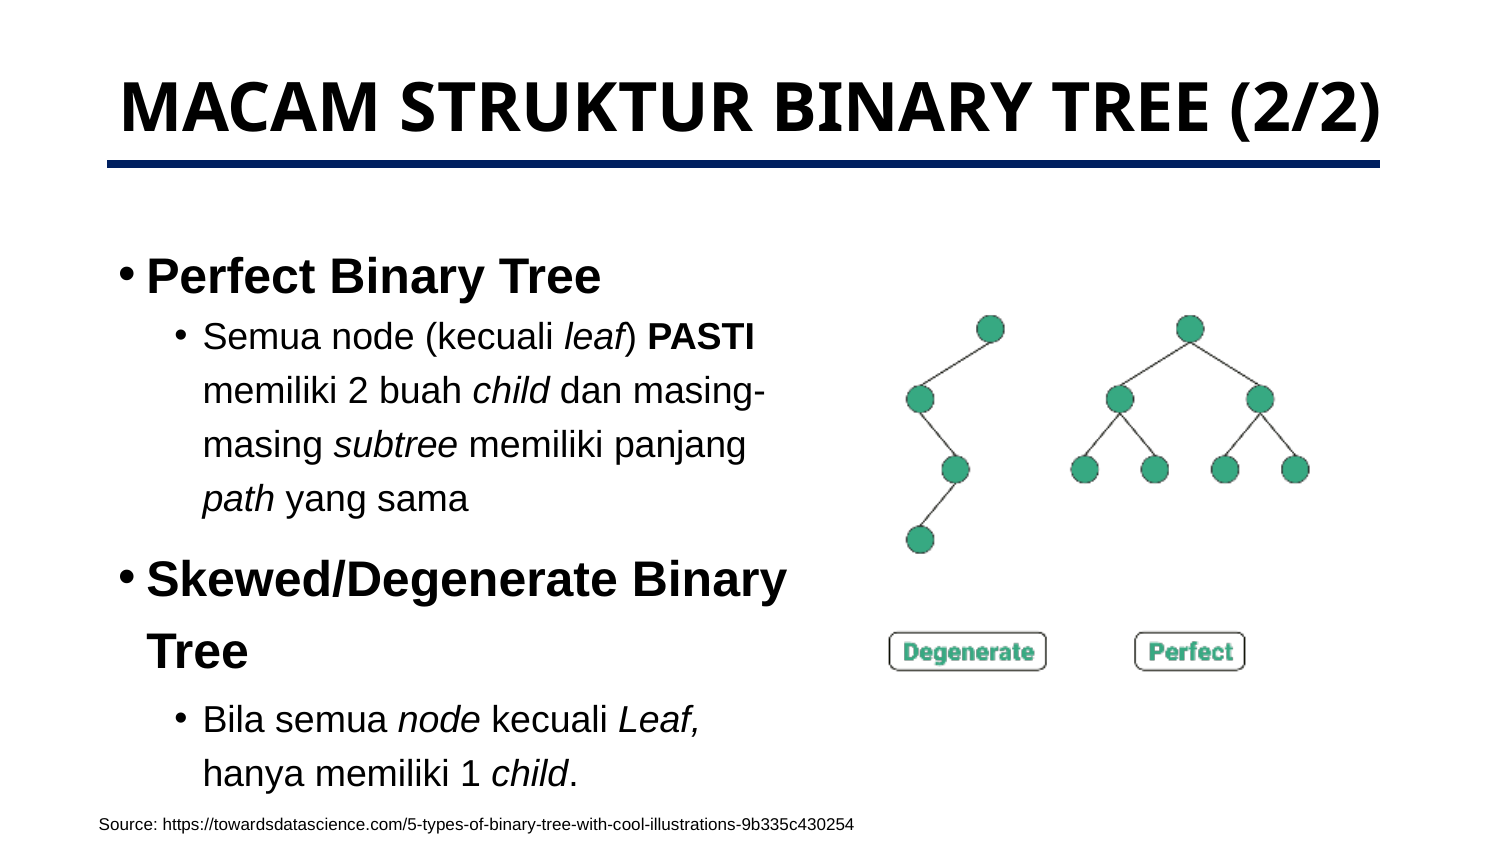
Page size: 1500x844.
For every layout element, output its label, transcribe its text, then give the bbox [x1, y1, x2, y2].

title MACAM STRUKTUR BINARY TREE (2/2) [103, 28, 1397, 192]
picture [871, 223, 1345, 750]
text_box Source: https://towardsdatascience.com/5-types-of-binary-tree-with-cool-illustrations-9b335c430254 [83, 805, 1023, 841]
list Perfect Binary Tree Semua node (kecuali leaf) PASTI memiliki 2 buah child dan masing-masing subtree memiliki panjang path yang sama Skewed/Degenerate Binary Tree Bila semua node kecuali Leaf, hanya memiliki 1 child. [103, 223, 827, 508]
picture [107, 160, 1380, 169]
